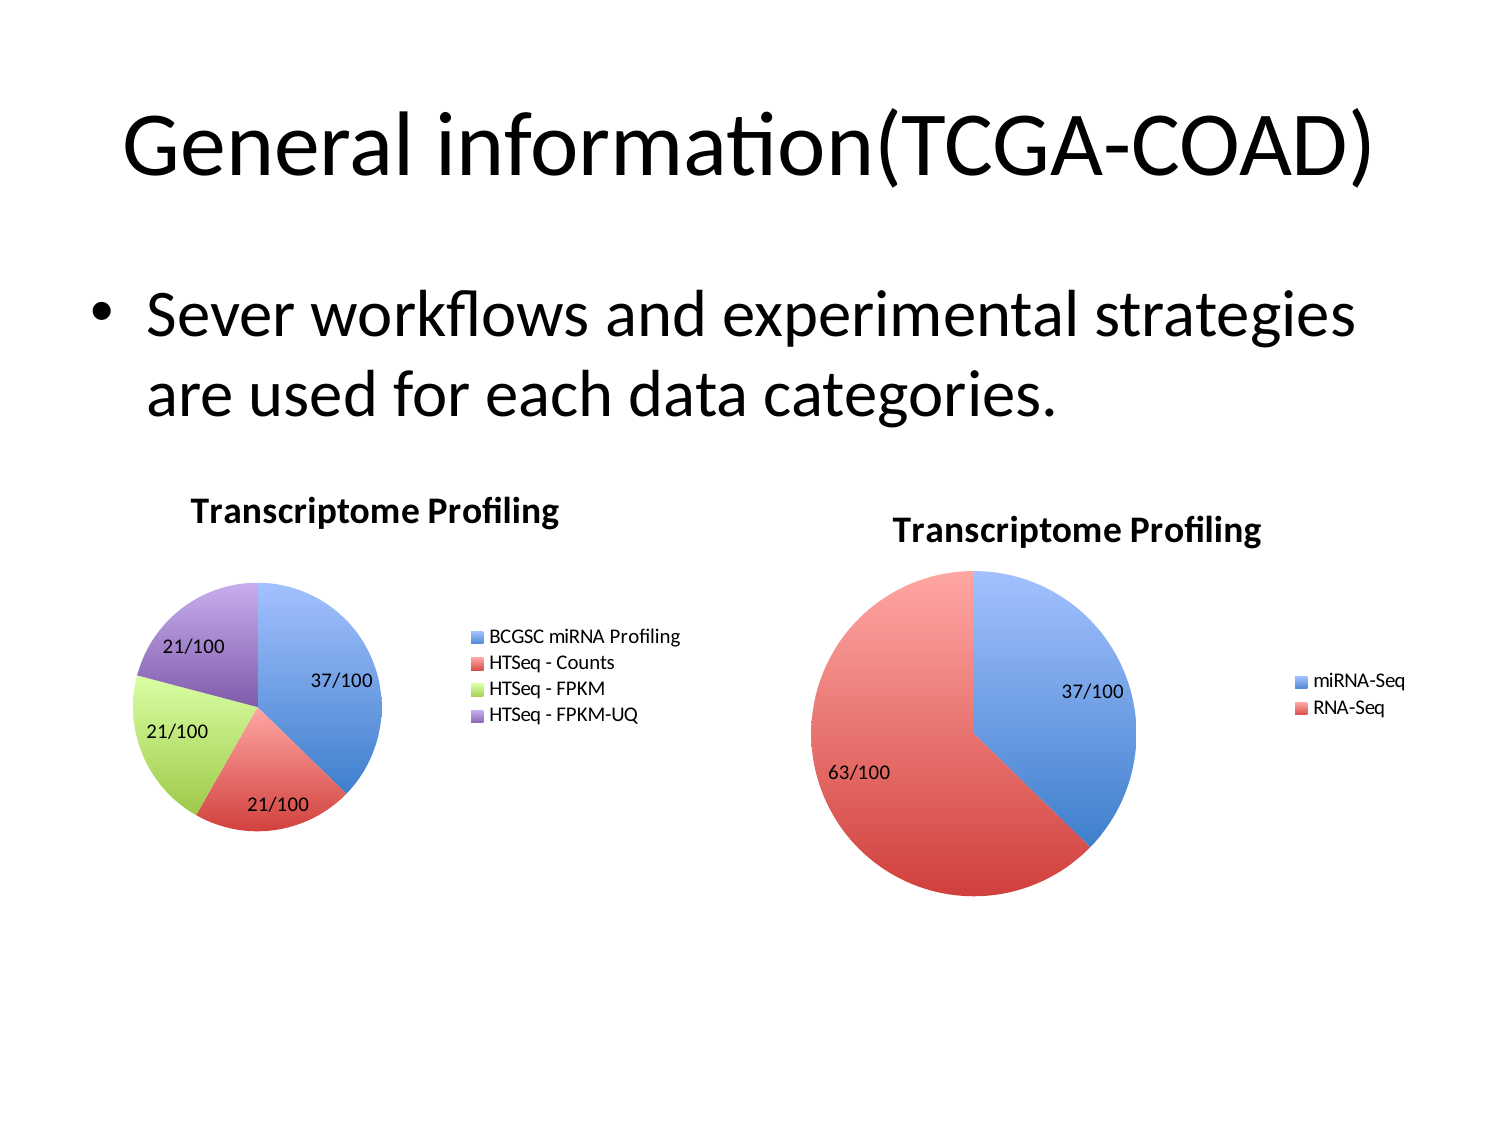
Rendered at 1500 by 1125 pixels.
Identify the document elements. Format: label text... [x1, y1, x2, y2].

chart [728, 485, 1426, 905]
list Sever workflows and experimental strategies are used for each data categories. [75, 262, 1425, 1005]
title General information(TCGA-COAD) [75, 45, 1425, 233]
chart [50, 467, 700, 887]
